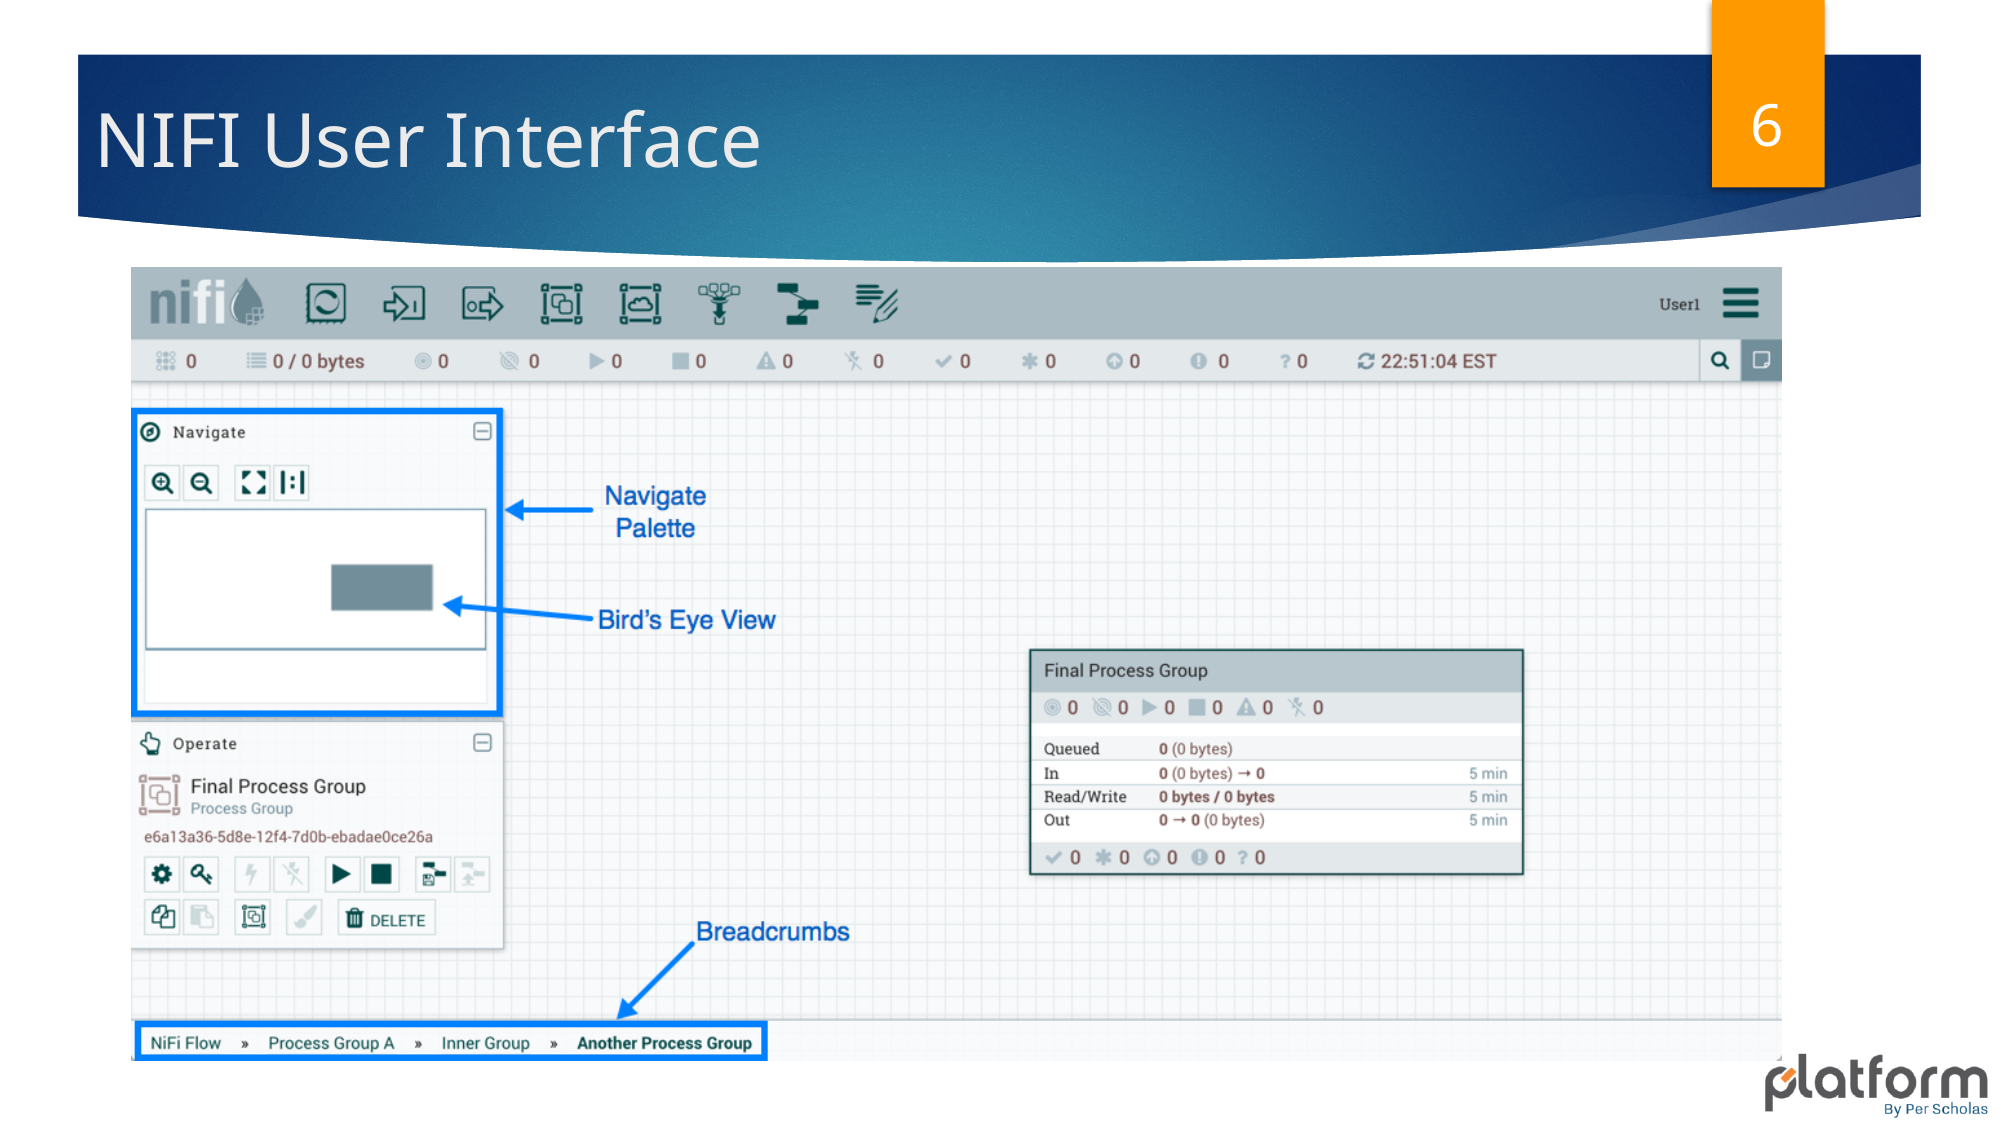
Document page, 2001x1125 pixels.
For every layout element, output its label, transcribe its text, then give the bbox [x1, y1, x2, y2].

slide_number 6 [1698, 48, 1836, 175]
title NIFI User Interface [79, 79, 1518, 196]
picture [131, 267, 1996, 1125]
picture [79, 55, 1920, 262]
text_box [1546, 210, 1769, 248]
